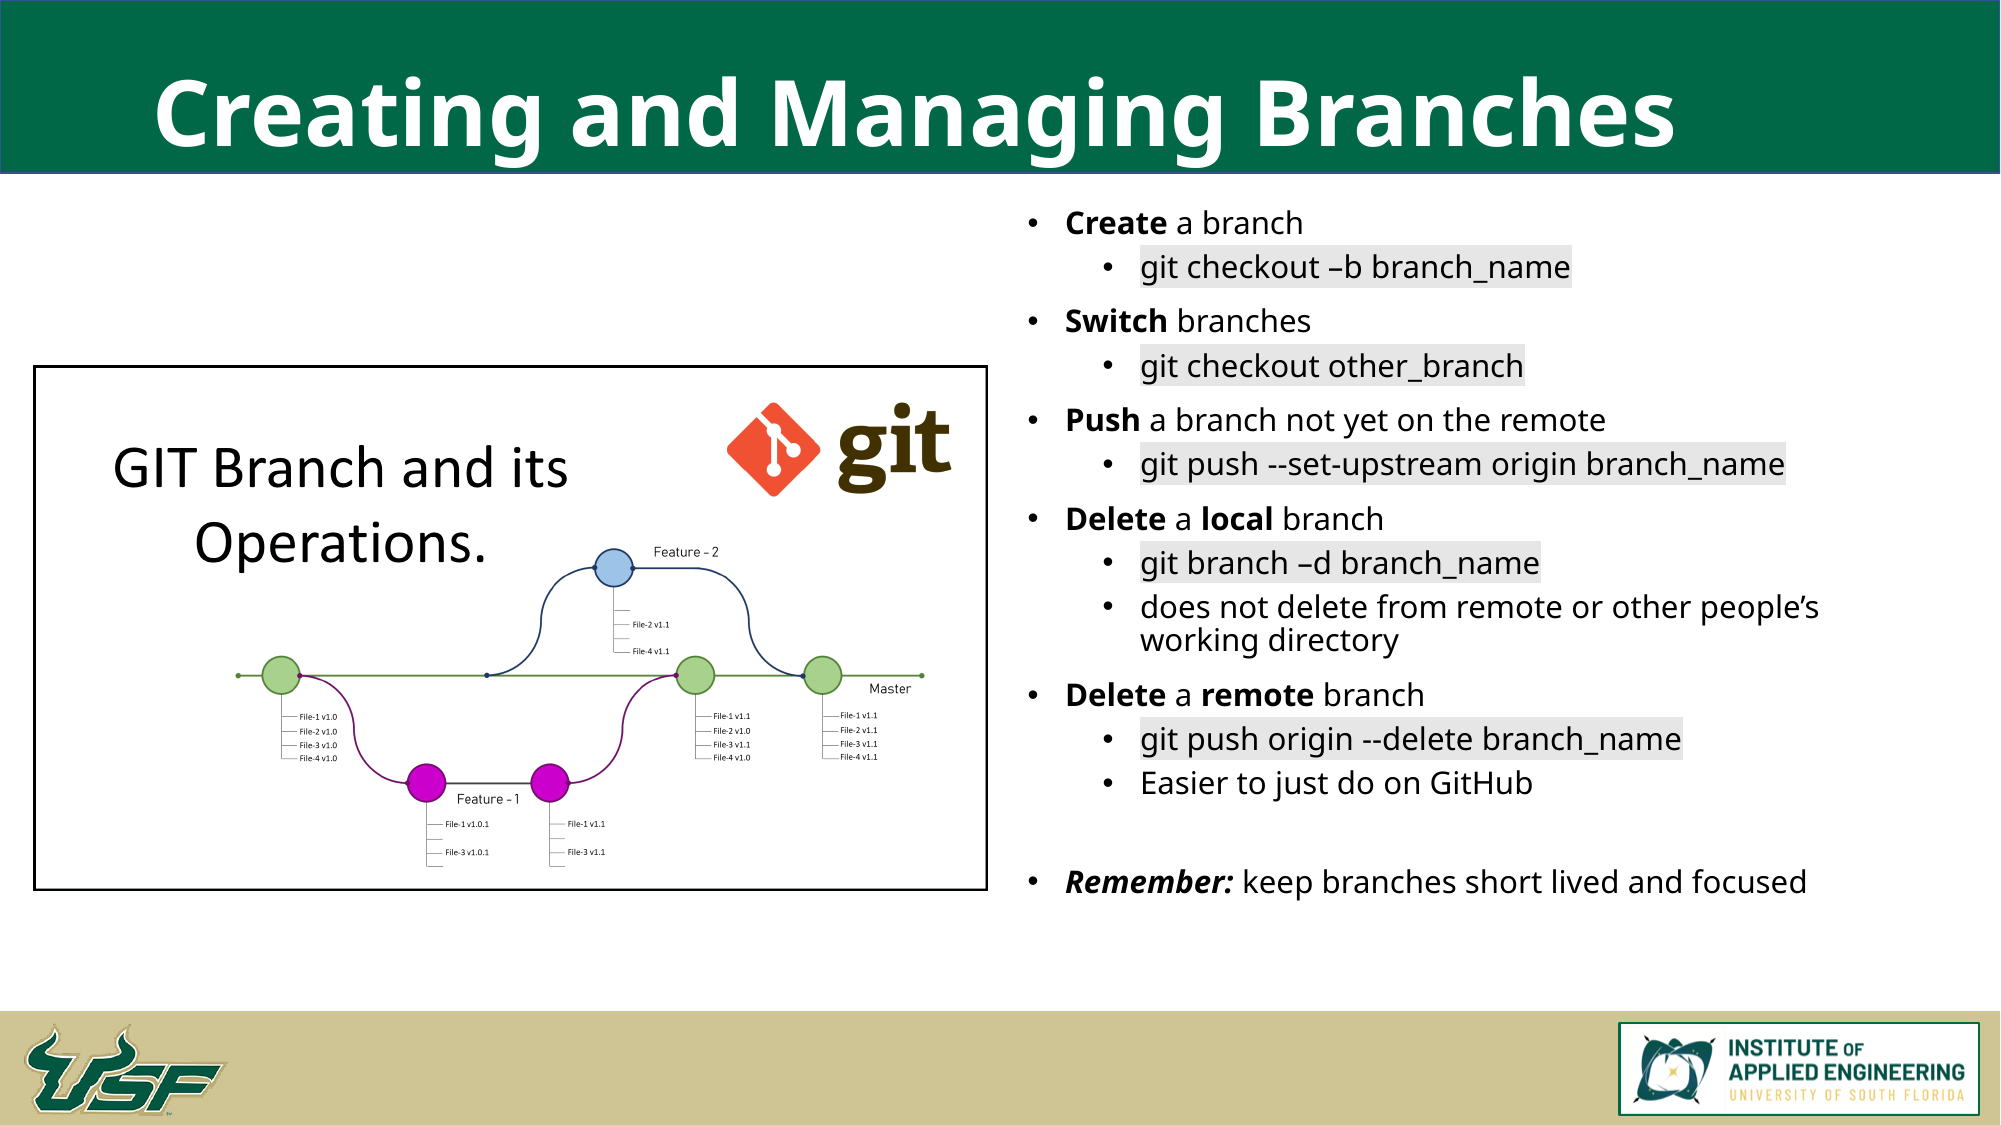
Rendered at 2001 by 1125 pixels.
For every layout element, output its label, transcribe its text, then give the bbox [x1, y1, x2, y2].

list Create a branch git checkout –b branch_name Switch branches git checkout other_branch Push a branch not yet on the remote git push --set-upstream origin branch_name Delete a local branch git branch –d branch_name does not delete from remote or other people’s working directory Delete a remote branch git push origin --delete branch_name Easier to just do on GitHub Remember: keep branches short lived and focused [1012, 200, 1863, 1014]
picture [33, 365, 988, 891]
picture [1621, 1024, 1978, 1114]
picture [22, 964, 230, 1125]
title Creating and Managing Branches [137, 59, 1863, 278]
